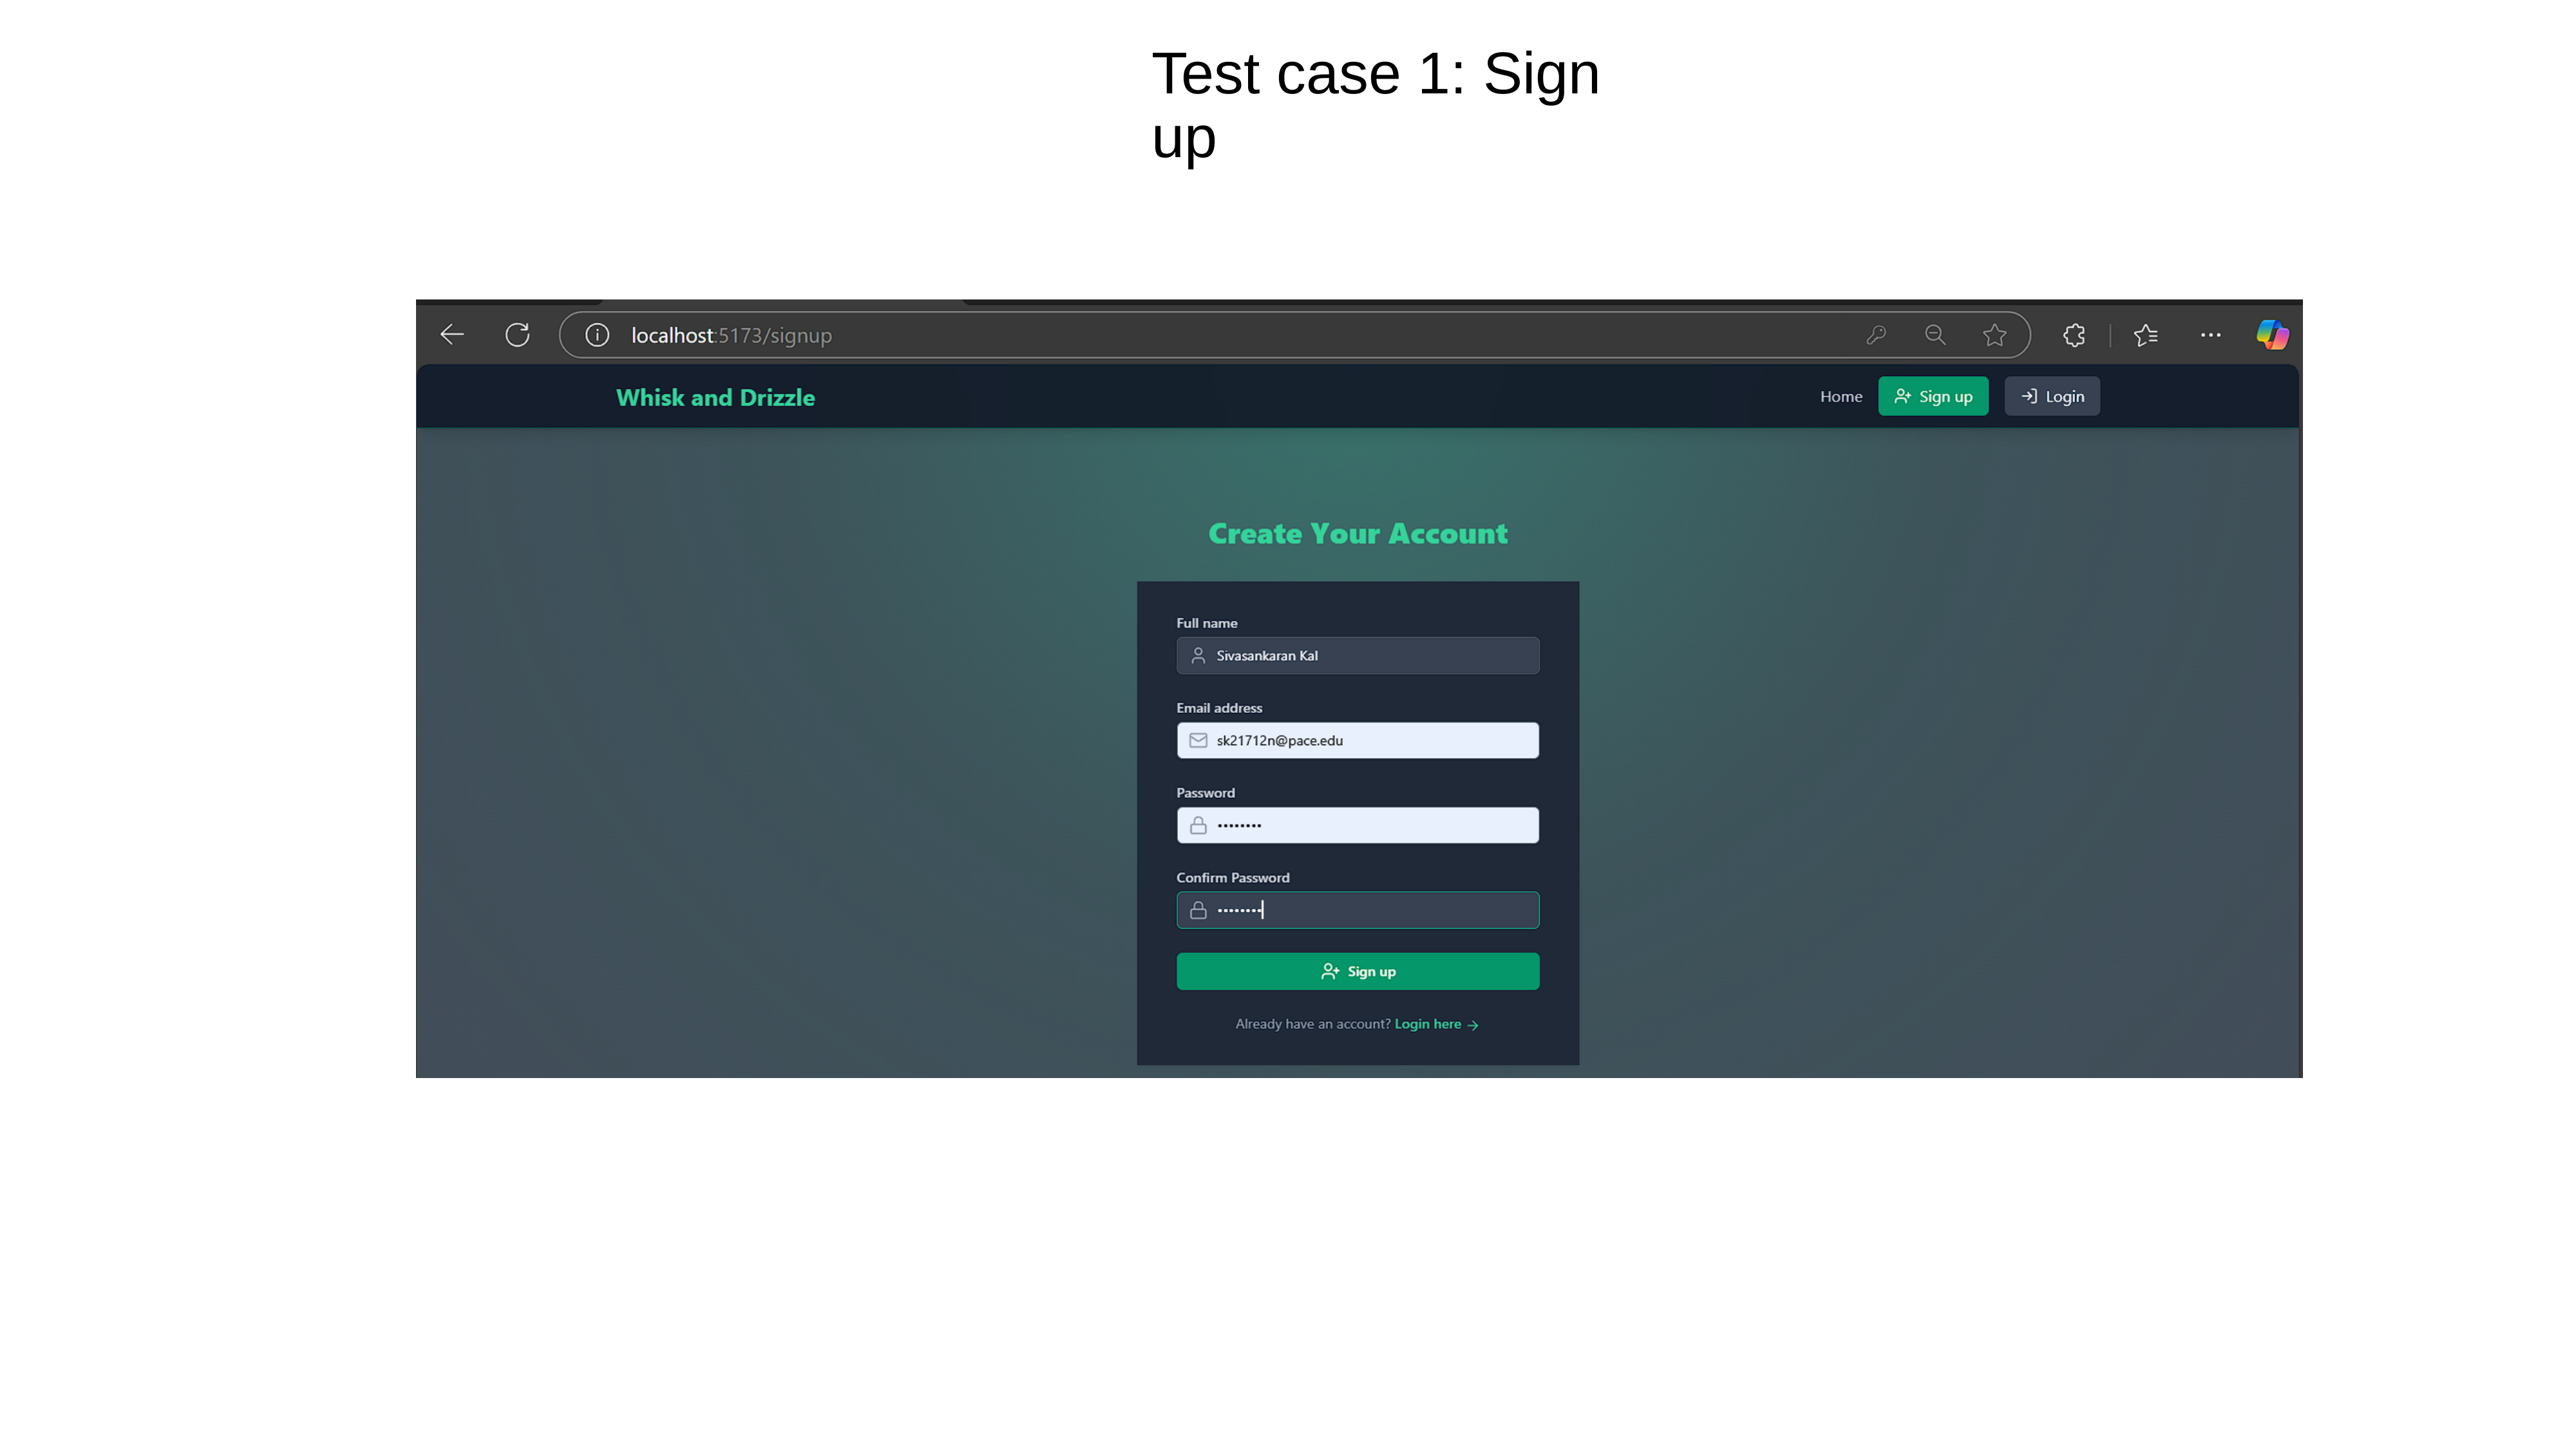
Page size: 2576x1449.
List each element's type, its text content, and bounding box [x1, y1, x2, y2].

text_box Test case 1: Sign up [1146, 37, 1678, 176]
picture [416, 299, 2303, 1079]
